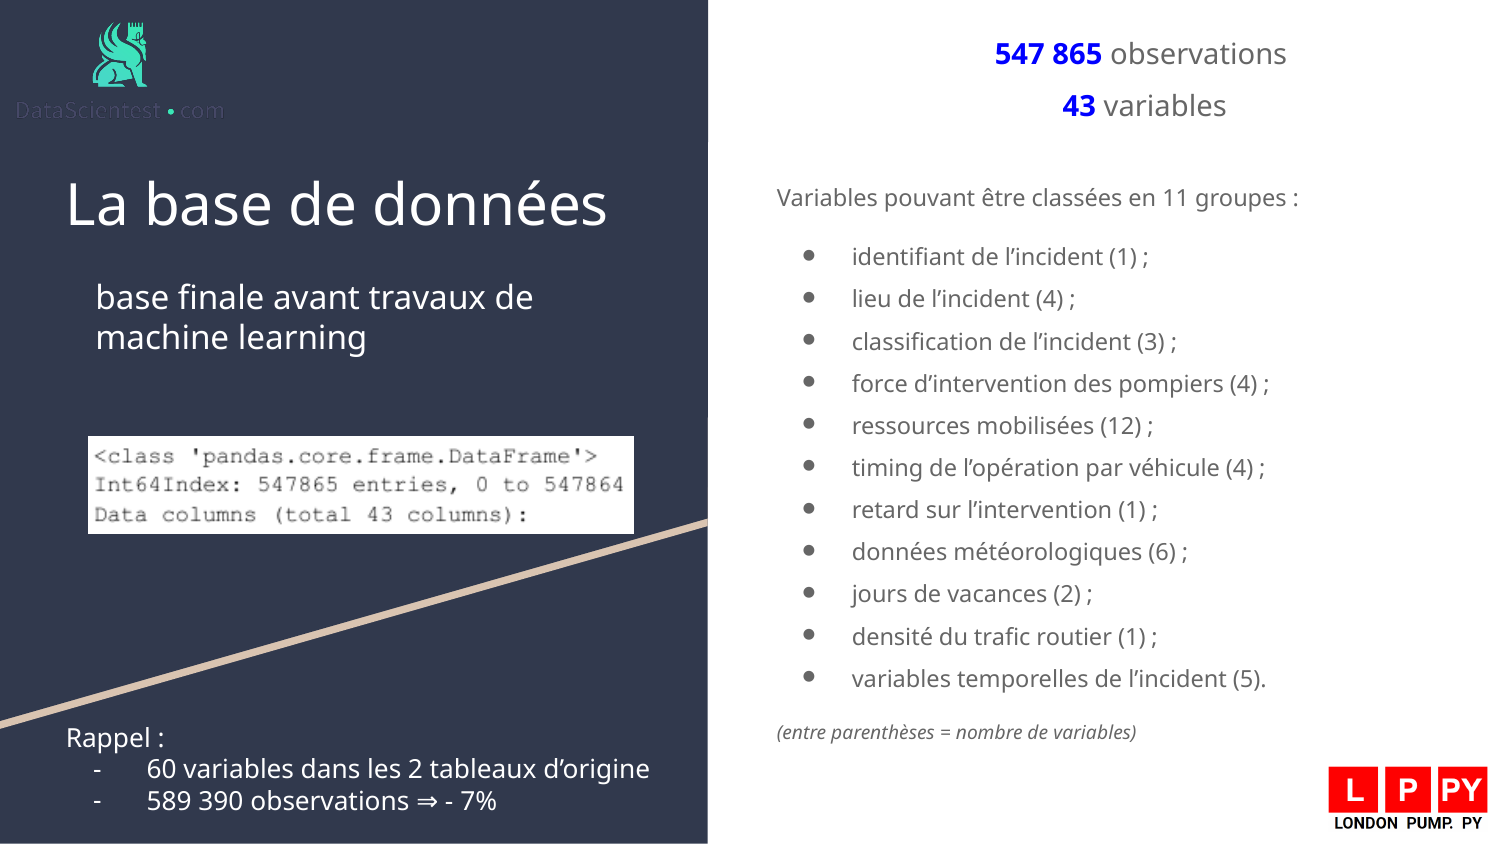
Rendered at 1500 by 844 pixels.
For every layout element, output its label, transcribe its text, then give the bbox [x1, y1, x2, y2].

picture [88, 436, 635, 534]
picture [0, 0, 245, 149]
list 547 865 observations 43 variables Variables pouvant être classées en 11 groupes : identifiant de l’incident (1) ; lieu de l’incident (4) ; classification de l’incident (3) ; force d’intervention des pompiers (4) ; ressources mobilisées (12) ; timing de l’opération par véhicule (4) ; retard sur l’intervention (1) ; données météorologiques (6) ; jours de vacances (2) ; densité du trafic routier (1) ; variables temporelles de l’incident (5). (entre parenthèses = nombre de variables) [761, 20, 1446, 801]
title La base de données base finale avant travaux de machine learning [51, 82, 672, 706]
picture [1328, 766, 1488, 832]
title Rappel : 60 variables dans les 2 tableaux d’origine 589 390 observations ⇒ - 7% [51, 706, 704, 832]
